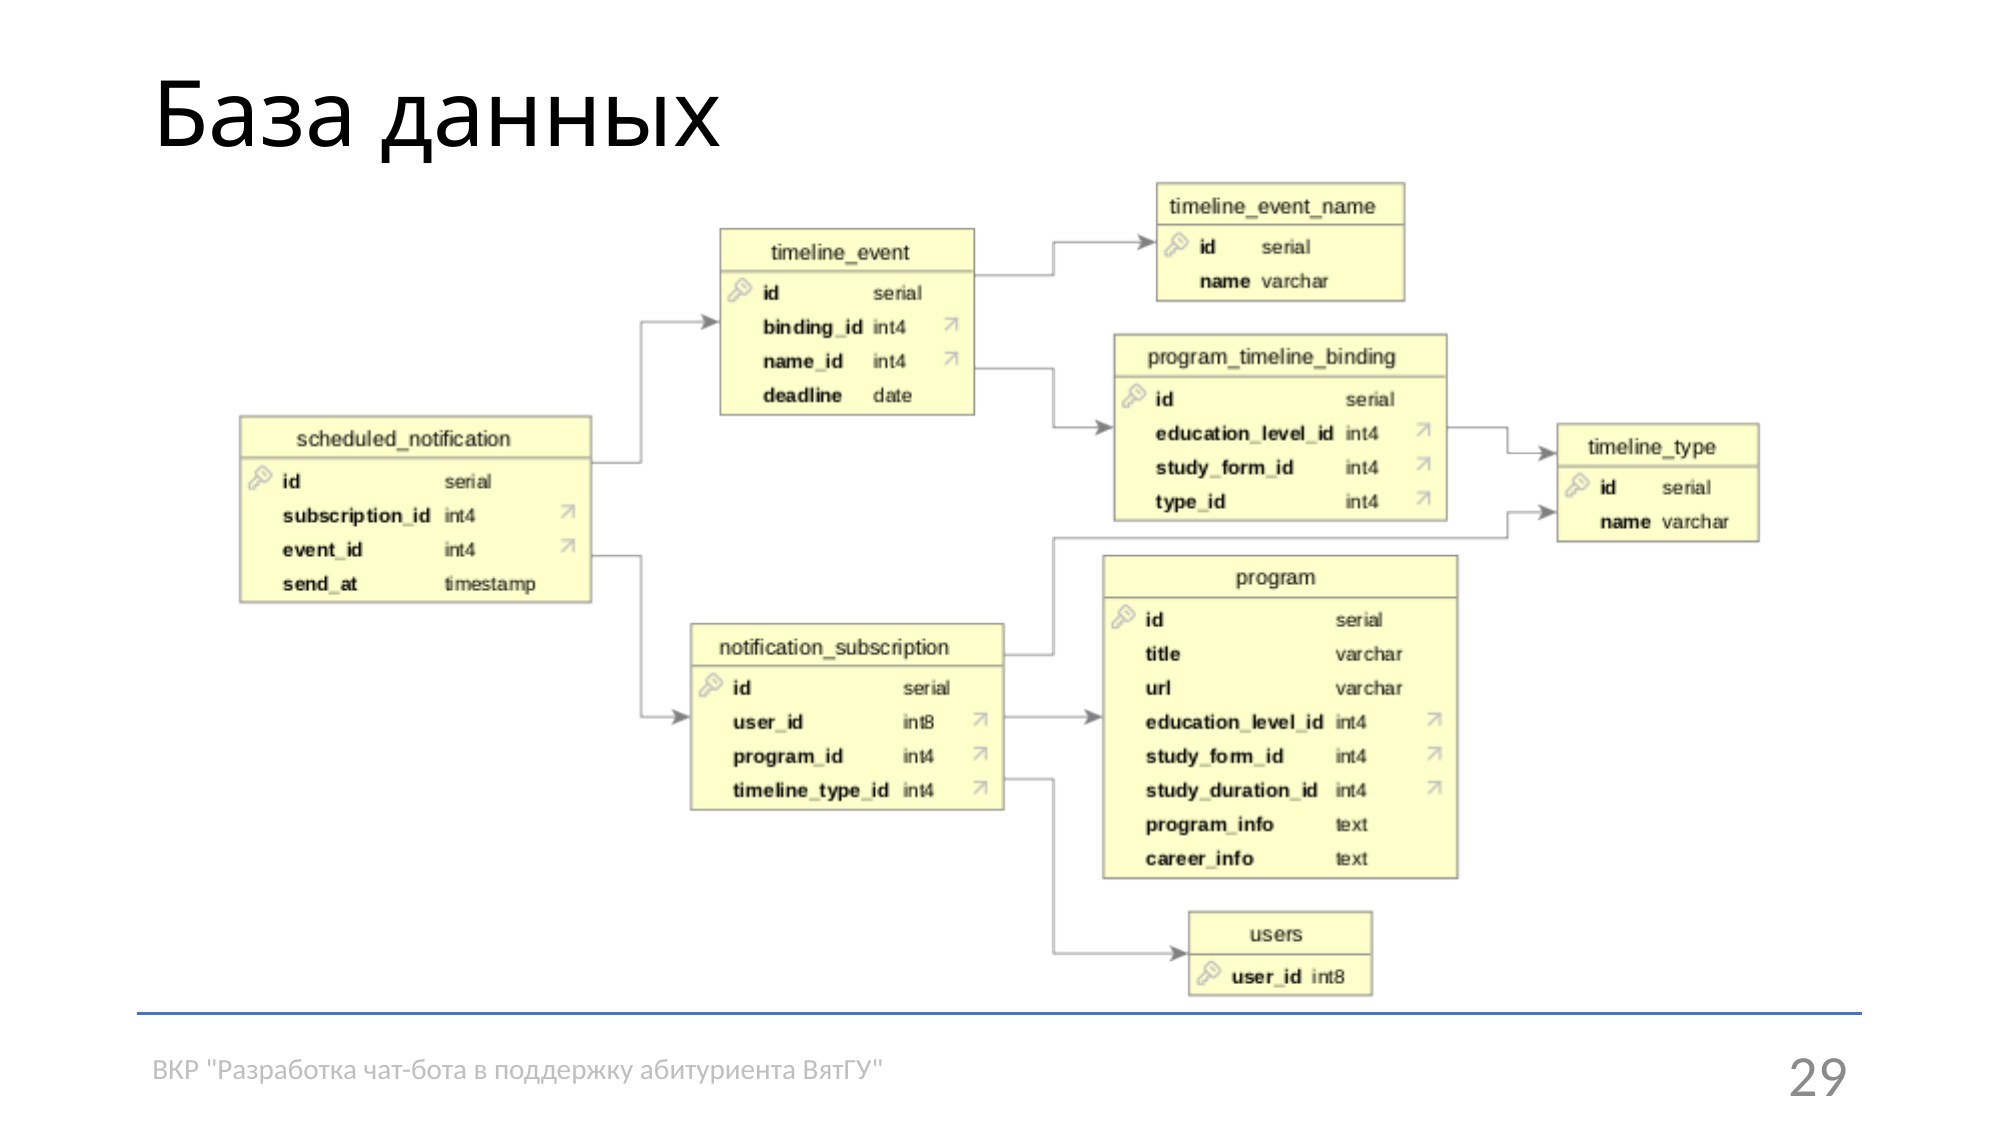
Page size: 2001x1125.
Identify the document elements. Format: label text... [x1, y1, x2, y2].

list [224, 168, 1775, 1012]
footer ВКР "Разработка чат-бота в поддержку абитуриента ВятГУ" [137, 1042, 1124, 1103]
slide_number 34 [1412, 1042, 1863, 1103]
title База данных [137, 59, 1863, 278]
